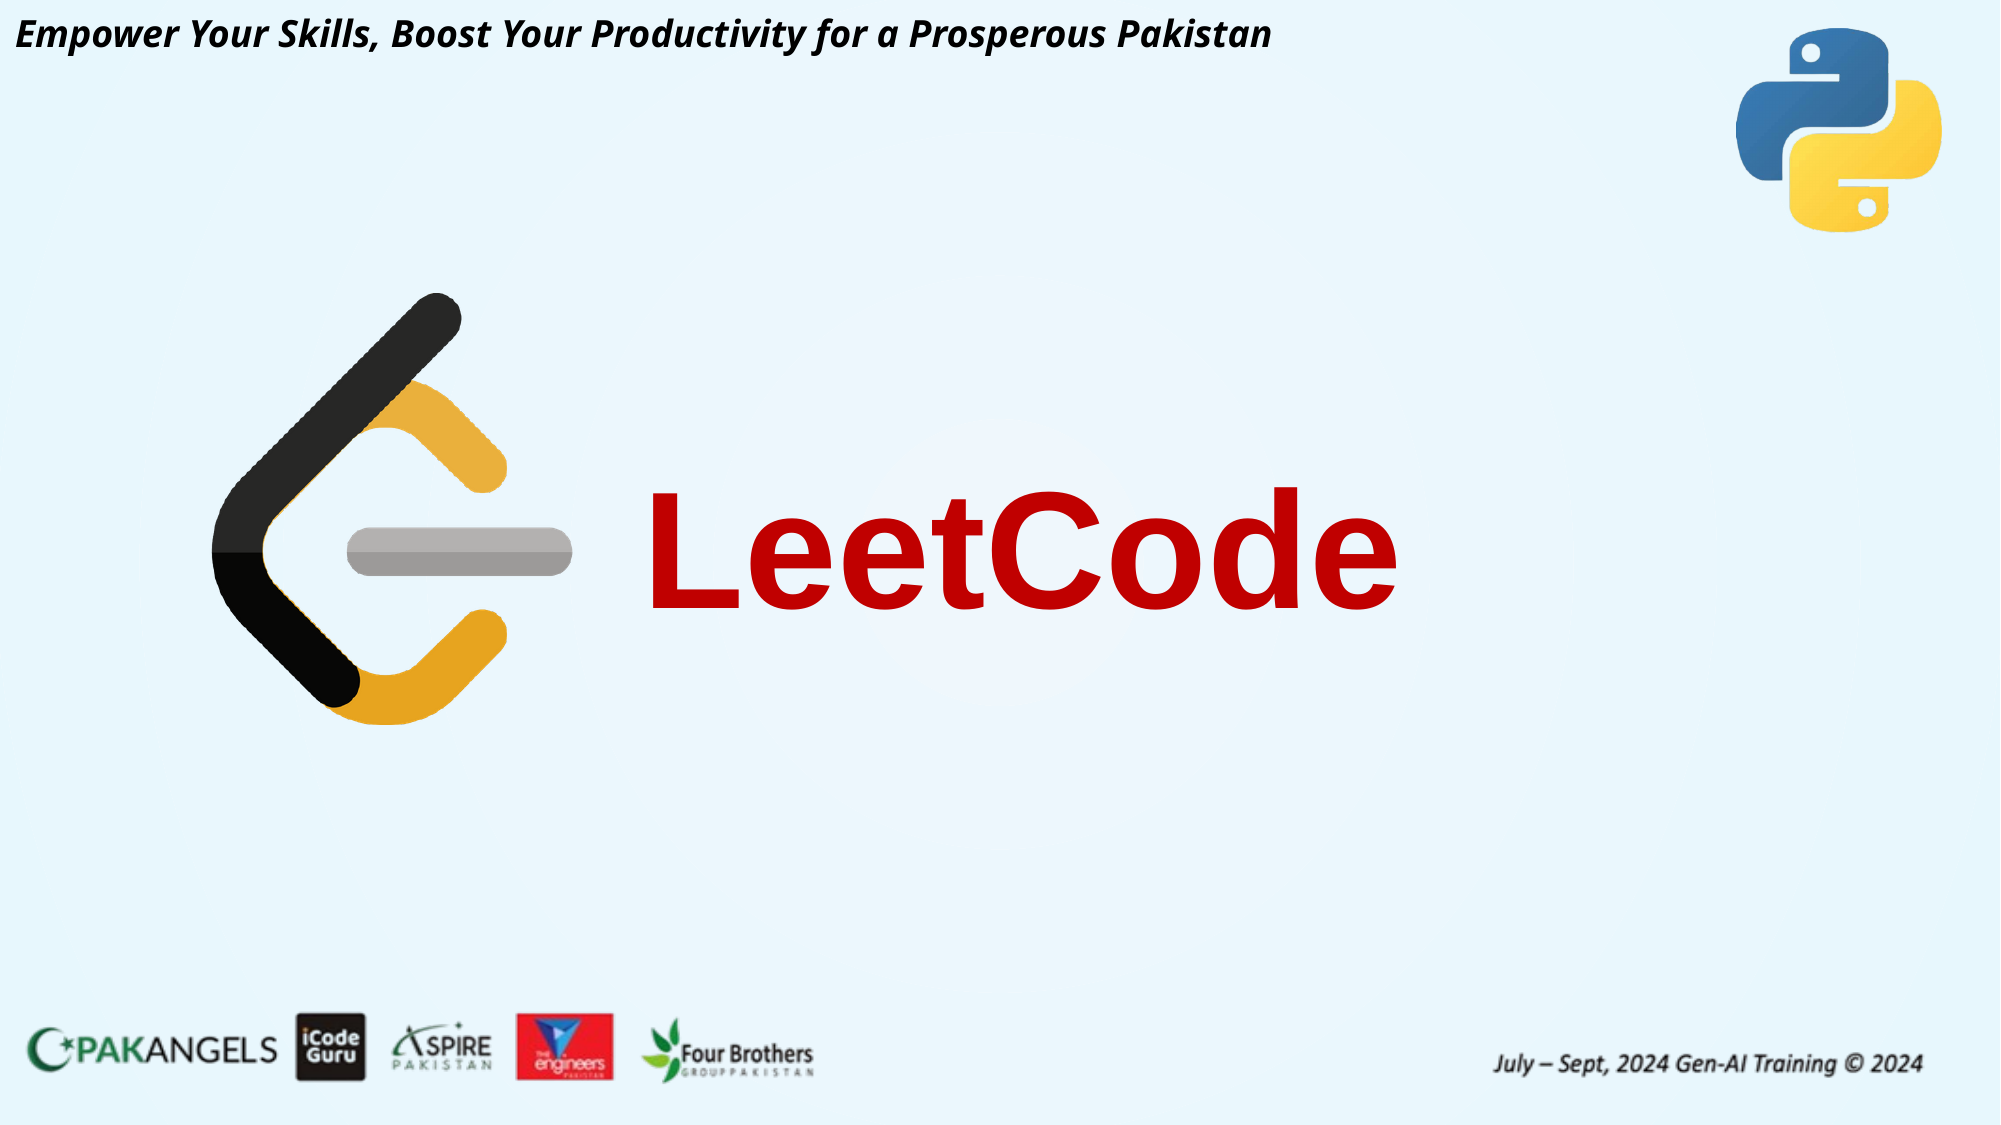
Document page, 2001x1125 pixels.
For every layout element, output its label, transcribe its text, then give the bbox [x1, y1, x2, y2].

picture [176, 293, 608, 725]
text_box LeetCode [613, 449, 1438, 676]
picture [0, 990, 2000, 1125]
picture [1736, 28, 1942, 233]
text_box Empower Your Skills, Boost Your Productivity for a Prosperous Pakistan [0, 0, 1601, 57]
